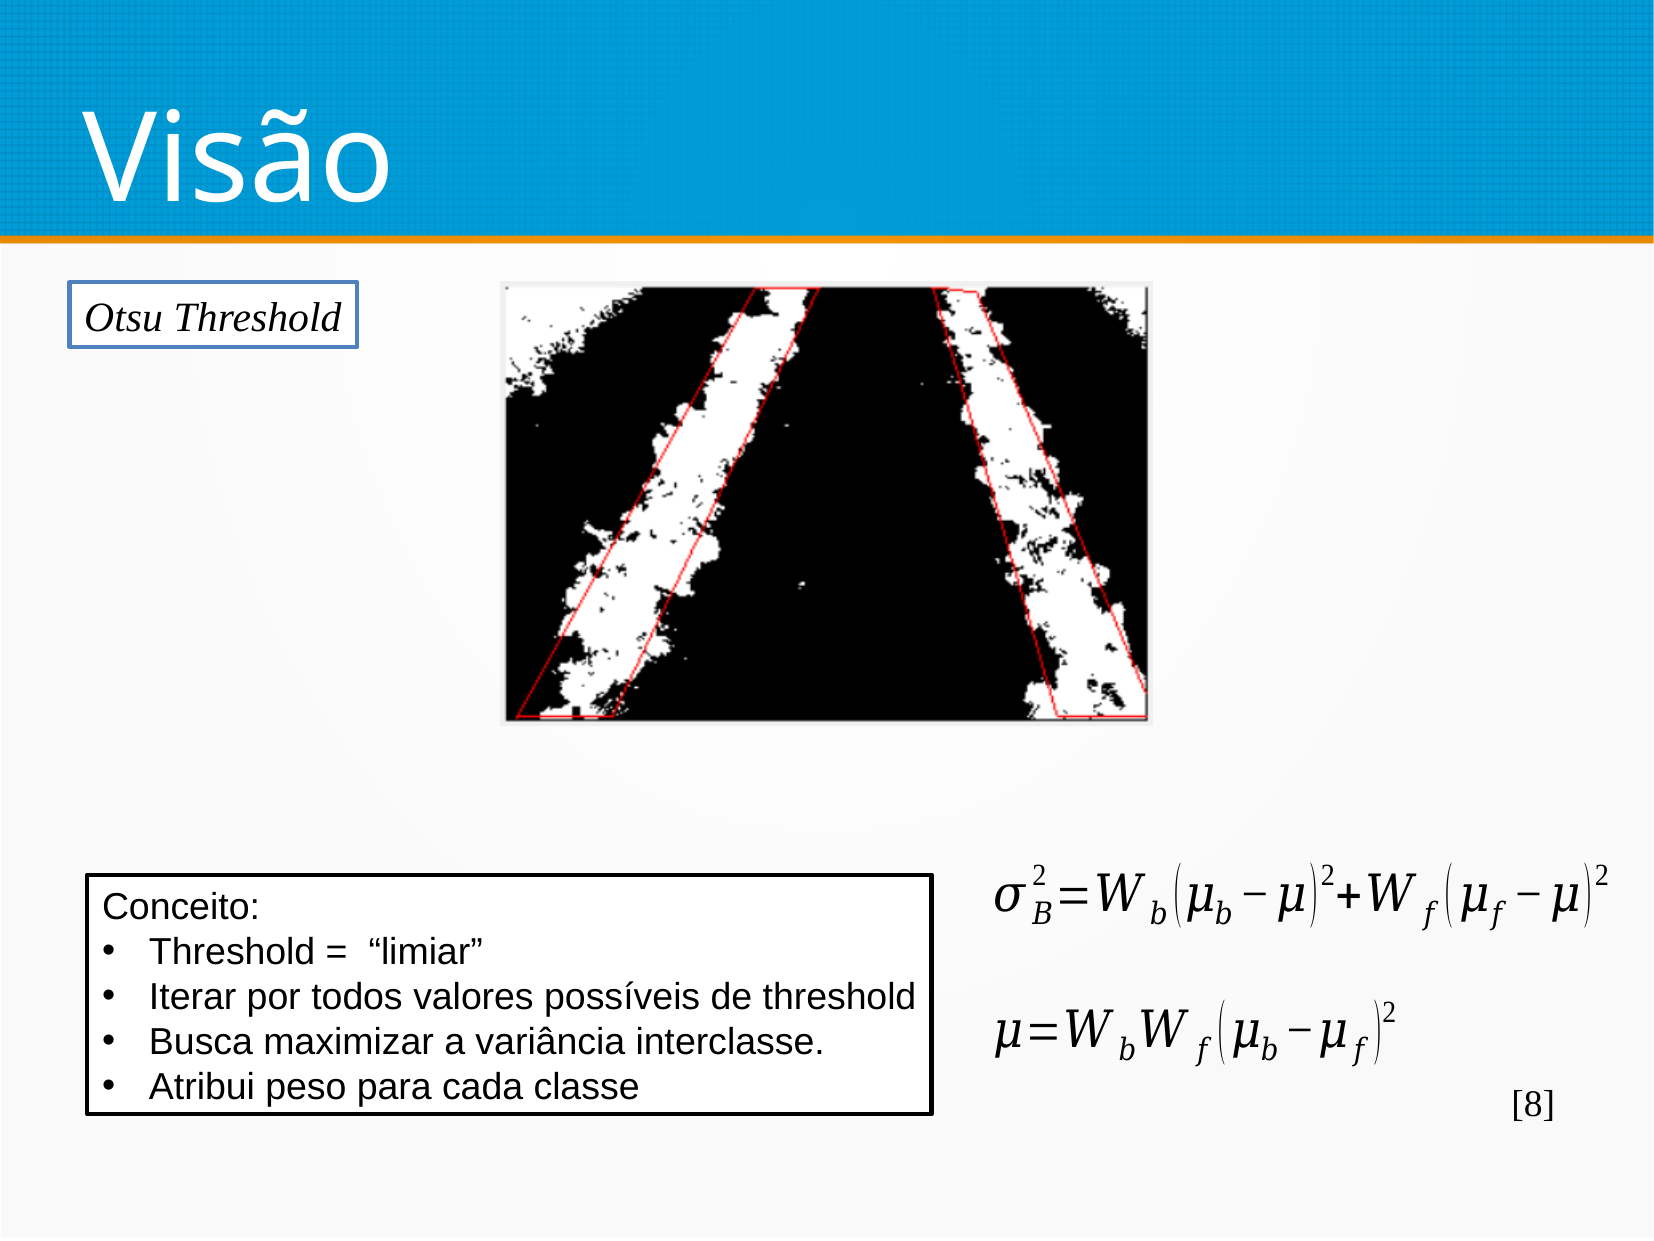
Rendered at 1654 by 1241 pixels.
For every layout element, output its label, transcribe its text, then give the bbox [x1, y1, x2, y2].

text_box Conceito: Threshold = “limiar” Iterar por todos valores possíveis de threshold Busca maximizar a variância interclasse. Atribui peso para cada classe [85, 873, 934, 1116]
text_box Otsu Threshold [67, 280, 359, 349]
picture [0, 236, 1654, 1241]
text_box [8] [1496, 1071, 1571, 1132]
text_box Visão [82, 19, 1571, 227]
